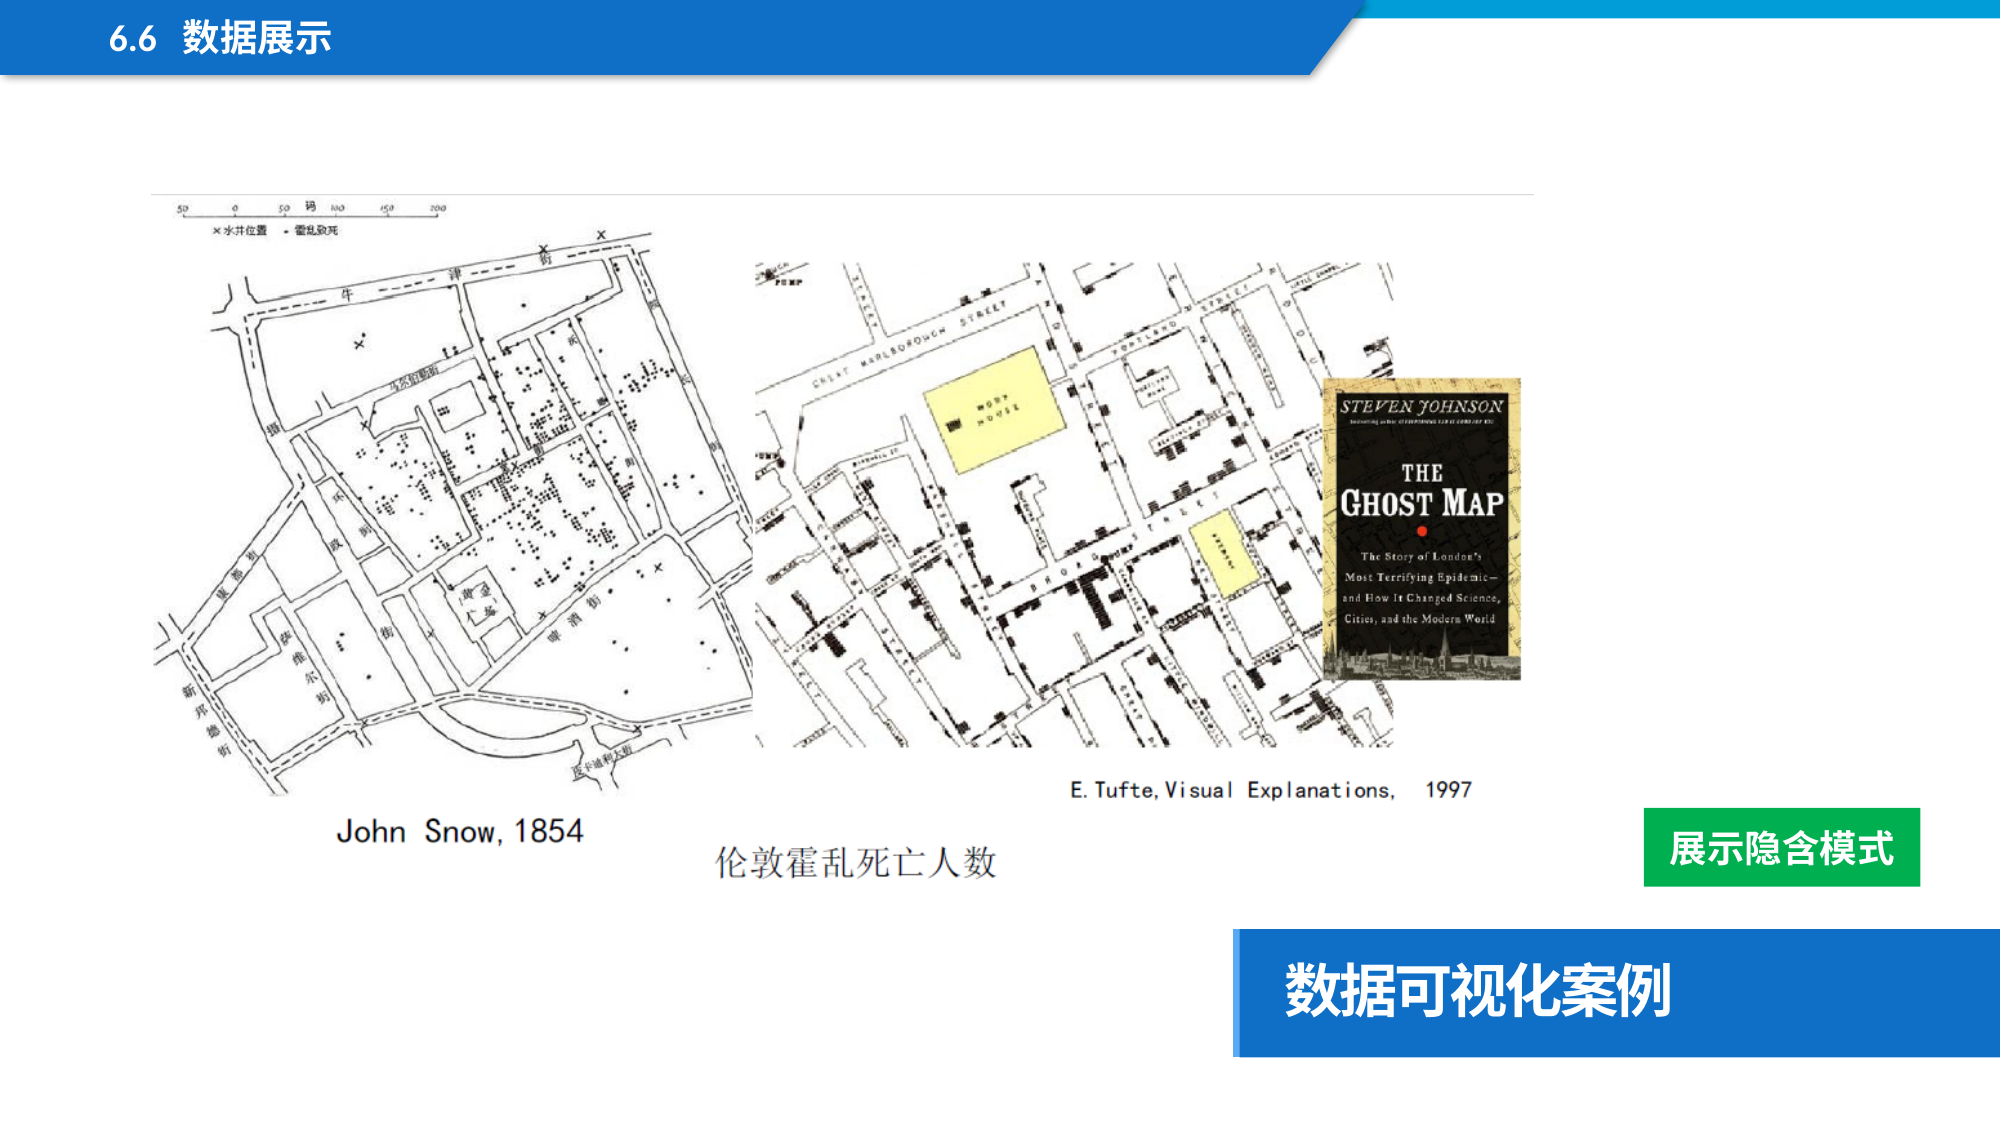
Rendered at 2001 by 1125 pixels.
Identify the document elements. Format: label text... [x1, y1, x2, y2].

text_box 展示隐含模式 [1643, 807, 1921, 888]
list 数据可视化案例 [1239, 929, 2000, 1058]
picture [151, 194, 1534, 887]
list 6.6 数据展示 [93, 11, 1138, 68]
